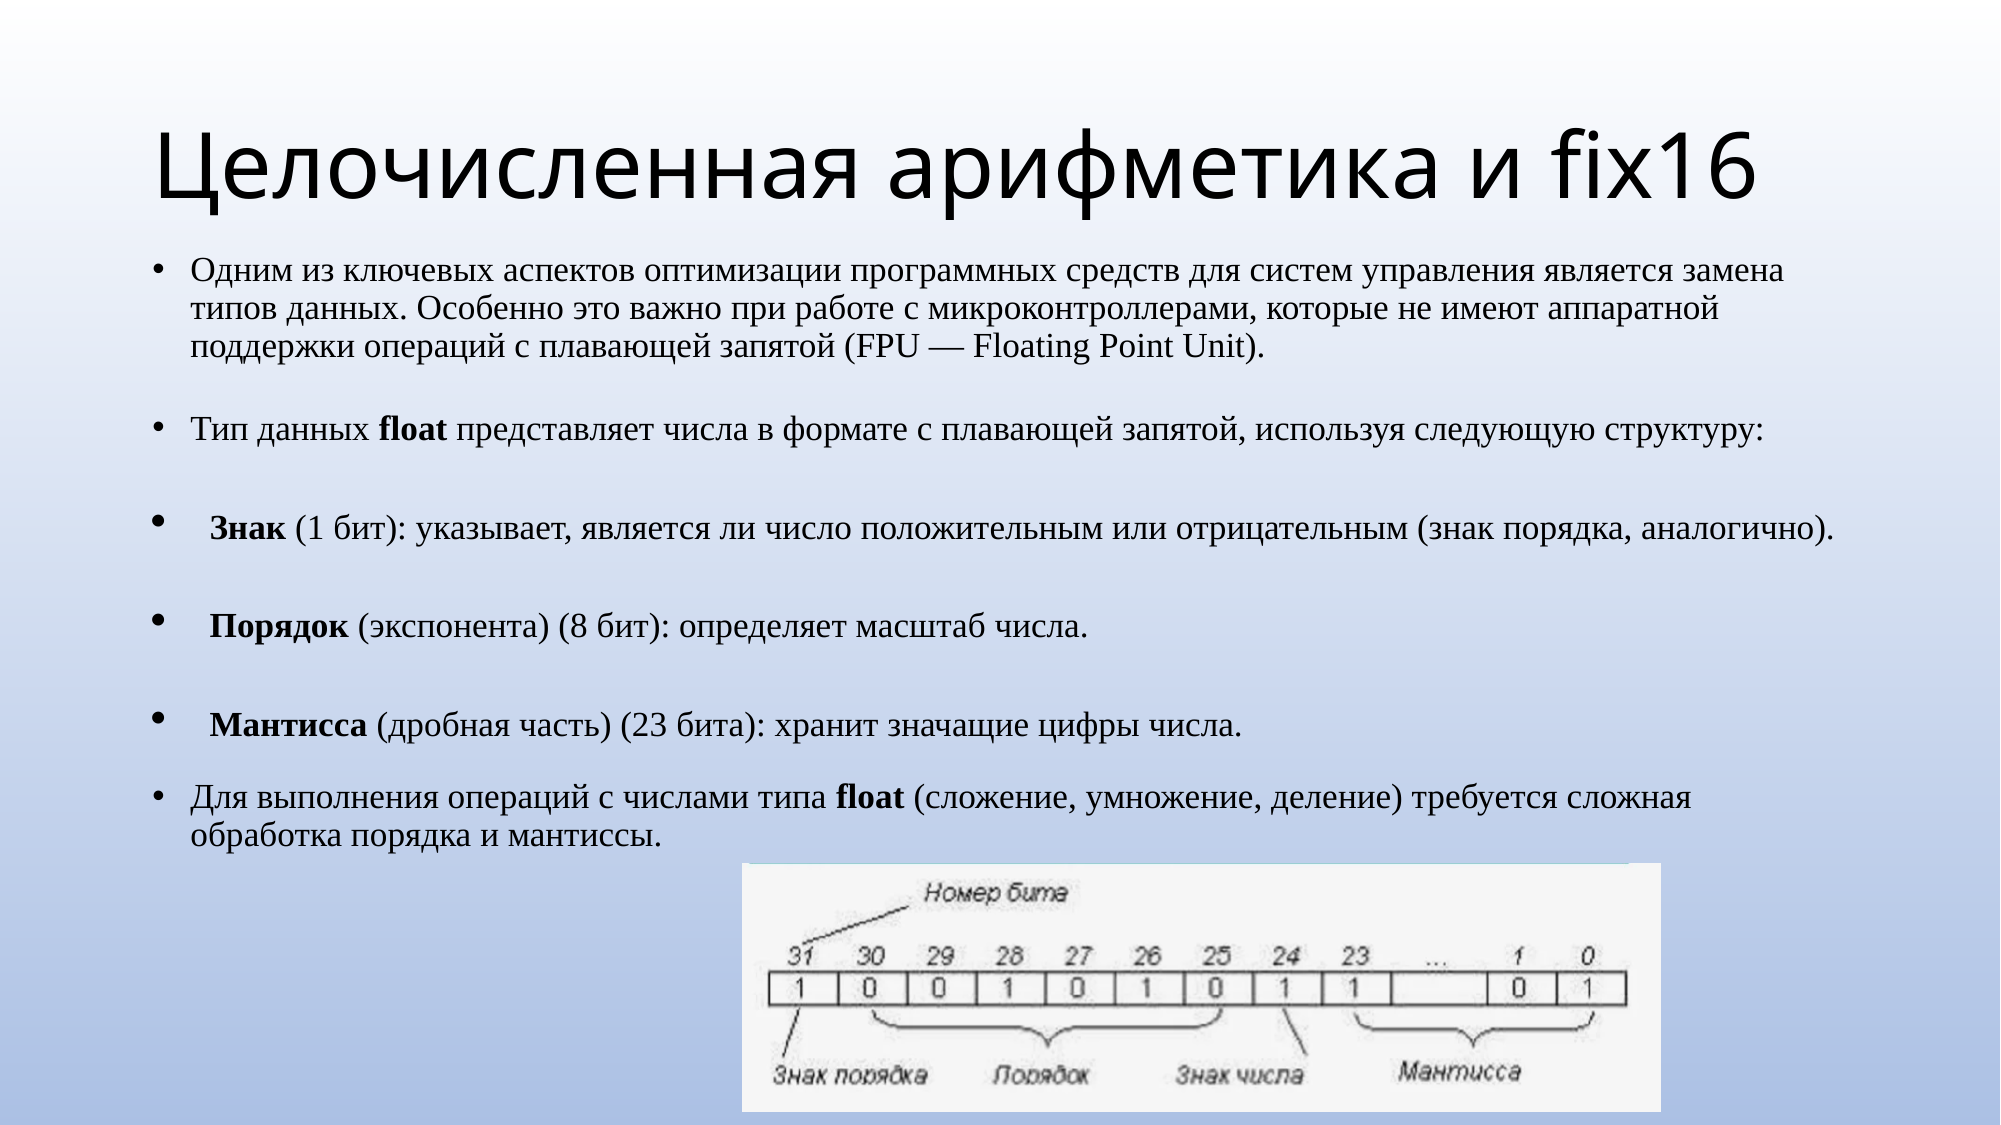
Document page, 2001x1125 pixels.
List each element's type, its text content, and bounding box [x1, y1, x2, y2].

title Целочисленная арифметика и fix16 [137, 59, 1863, 243]
picture [742, 863, 1661, 1112]
list Одним из ключевых аспектов оптимизации программных средств для систем управления является замена типов данных. Особенно это важно при работе с микроконтроллерами, которые не имеют аппаратной поддержки операций с плавающей запятой (FPU — Floating Point Unit). Тип данных float представляет числа в формате с плавающей запятой, используя следующую структуру: Знак (1 бит): указывает, является ли число положительным или отрицательным (знак порядка, аналогично). Порядок (экспонента) (8 бит): определяет масштаб числа. Мантисса (дробная часть) (23 бита): хранит значащие цифры числа. Для выполнения операций с числами типа float (сложение, умножение, деление) требуется сложная обработка порядка и мантиссы. [137, 243, 1863, 958]
